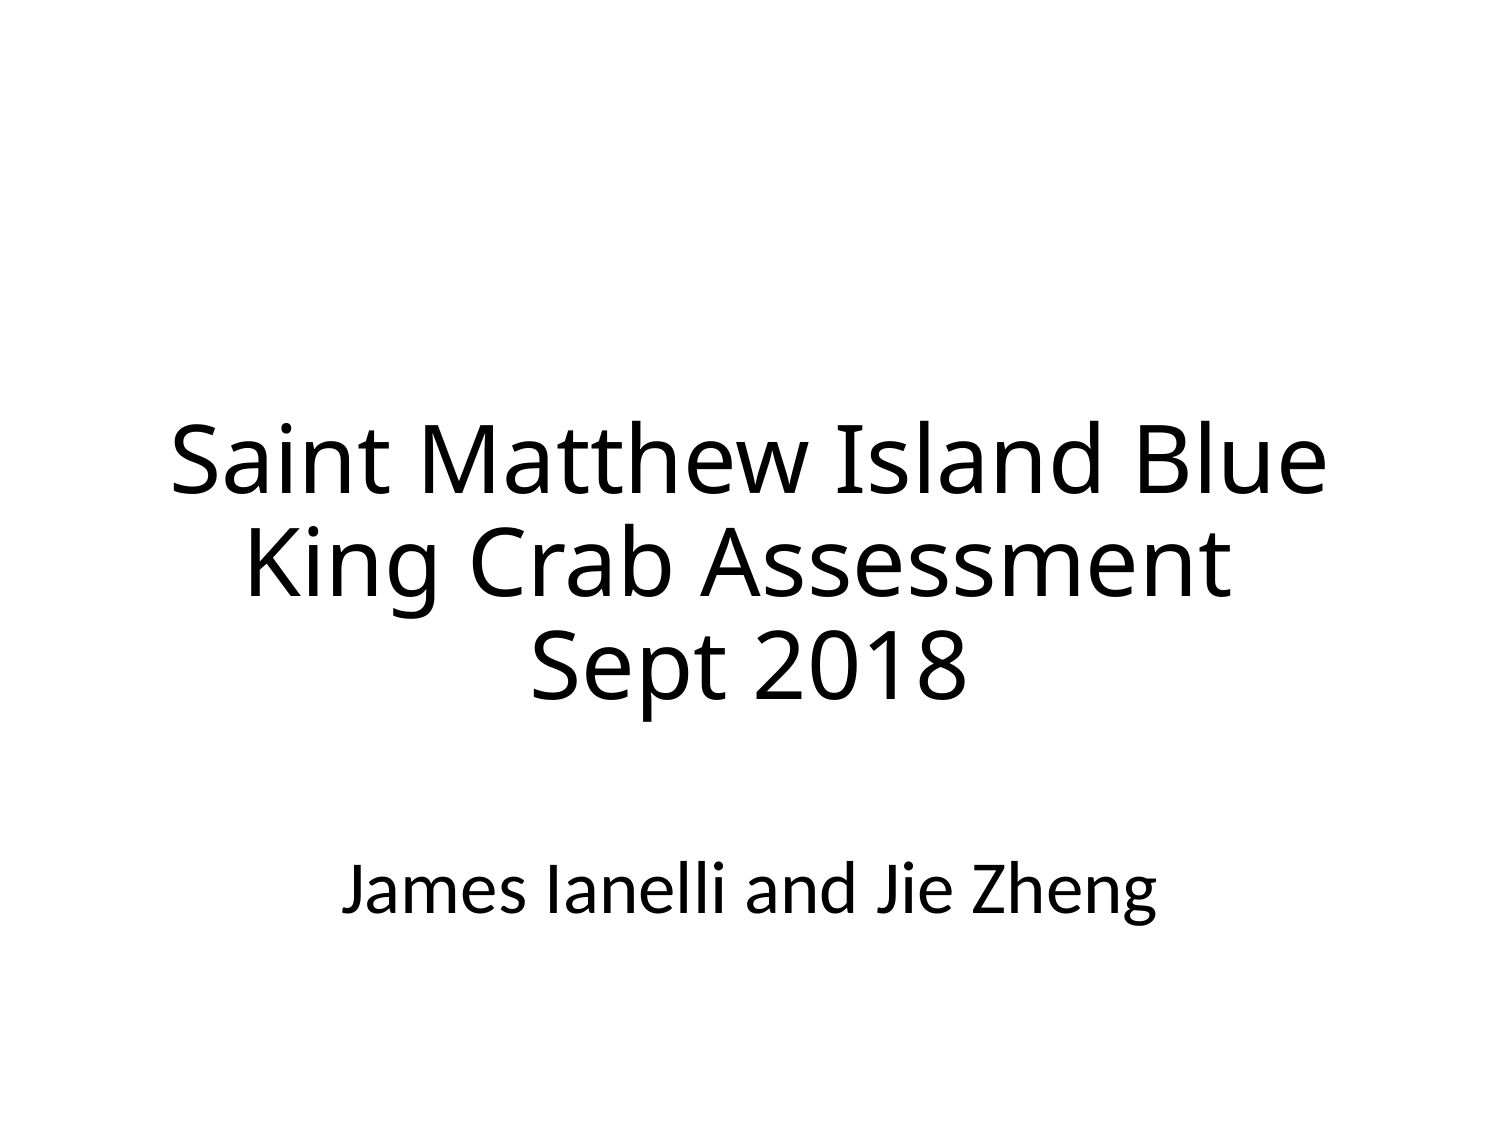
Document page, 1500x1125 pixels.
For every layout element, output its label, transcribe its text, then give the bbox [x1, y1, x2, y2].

subtitle James Ianelli and Jie Zheng [131, 841, 1369, 1018]
title Saint Matthew Island Blue King Crab Assessment Sept 2018 [112, 335, 1388, 728]
